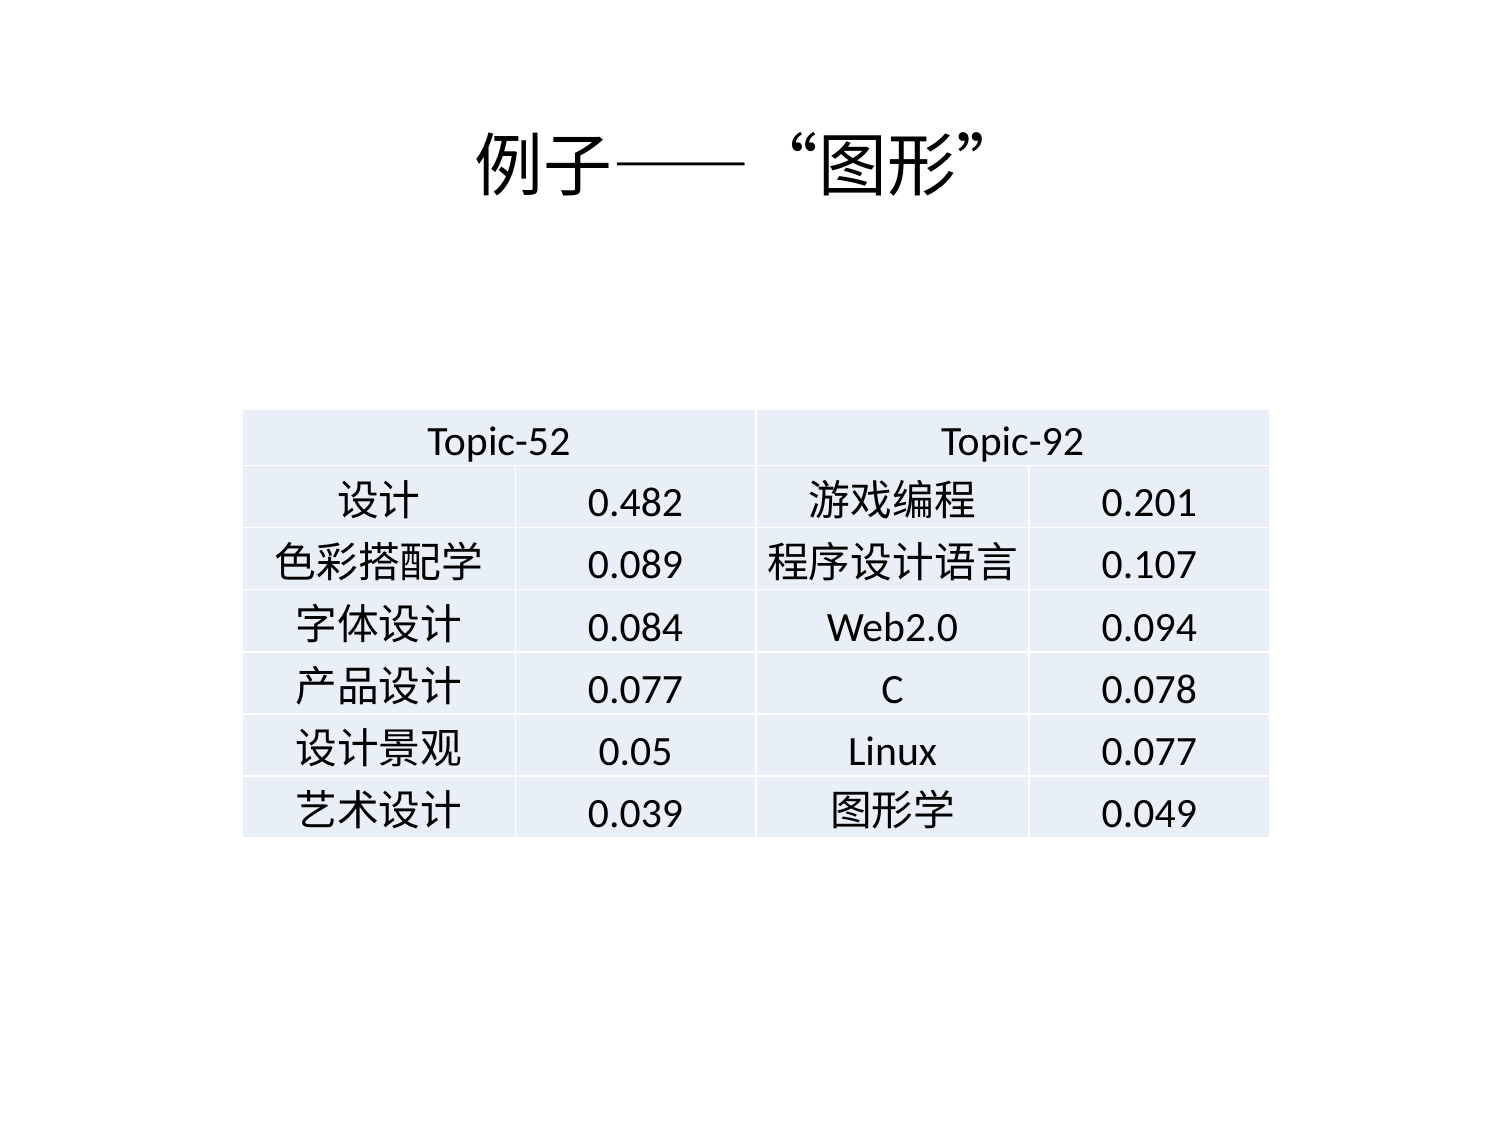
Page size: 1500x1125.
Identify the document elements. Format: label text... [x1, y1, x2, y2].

table_cell 0.039 [516, 777, 755, 837]
table_cell 0.107 [1030, 528, 1269, 589]
table_cell 0.089 [516, 528, 755, 589]
table_cell 产品设计 [243, 653, 515, 713]
table_cell 艺术设计 [243, 777, 515, 837]
table_cell 游戏编程 [757, 466, 1028, 527]
table_cell 色彩搭配学 [243, 528, 515, 589]
table_cell 0.05 [516, 715, 755, 775]
table_cell 0.077 [1030, 715, 1269, 775]
table_cell 0.201 [1030, 466, 1269, 527]
table_cell 图形学 [757, 777, 1028, 837]
table_cell 字体设计 [243, 590, 515, 651]
table_cell Linux [757, 715, 1028, 775]
table_cell 设计景观 [243, 715, 515, 775]
table_cell 0.094 [1030, 590, 1269, 651]
table_cell C [757, 653, 1028, 713]
table_cell 0.482 [516, 466, 755, 527]
table_header Topic-52 [243, 410, 755, 465]
table_cell 0.077 [516, 653, 755, 713]
table_cell 0.084 [516, 590, 755, 651]
table_header Topic-92 [757, 410, 1269, 465]
table_cell 程序设计语言 [757, 528, 1028, 589]
title 例子——“图形” [103, 59, 1397, 278]
table_cell 设计 [243, 466, 515, 527]
table_cell 0.078 [1030, 653, 1269, 713]
table_cell Web2.0 [757, 590, 1028, 651]
table_cell 0.049 [1030, 777, 1269, 837]
